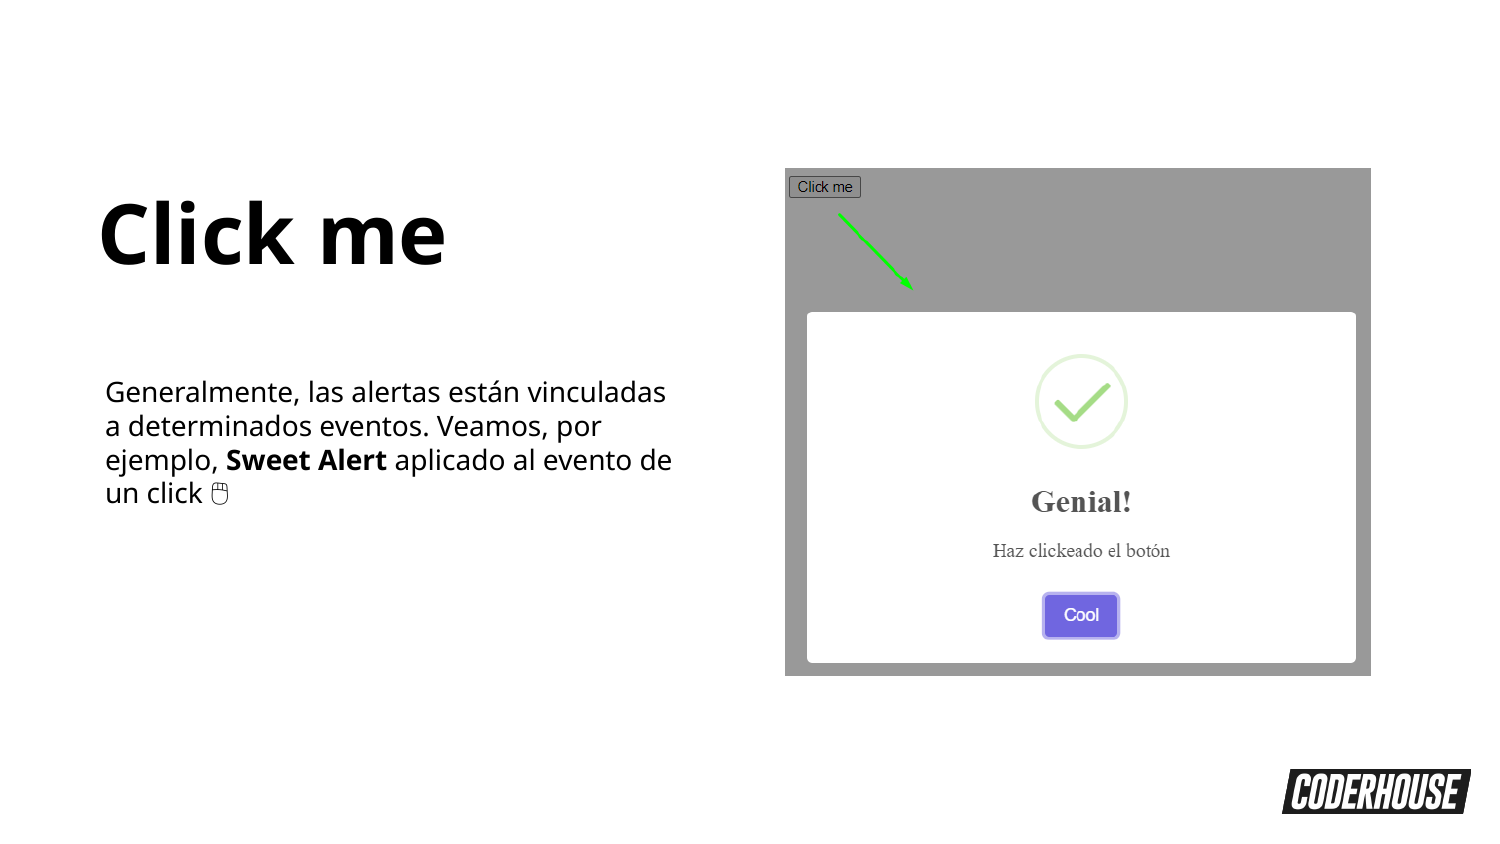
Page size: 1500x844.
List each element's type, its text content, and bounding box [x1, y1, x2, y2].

picture [1281, 769, 1471, 814]
text_box Click me [82, 177, 779, 298]
text_box Generalmente, las alertas están vinculadas a determinados eventos. Veamos, por ejemplo, Sweet Alert aplicado al evento de un click 🖱 [90, 359, 690, 525]
picture [784, 168, 1371, 676]
